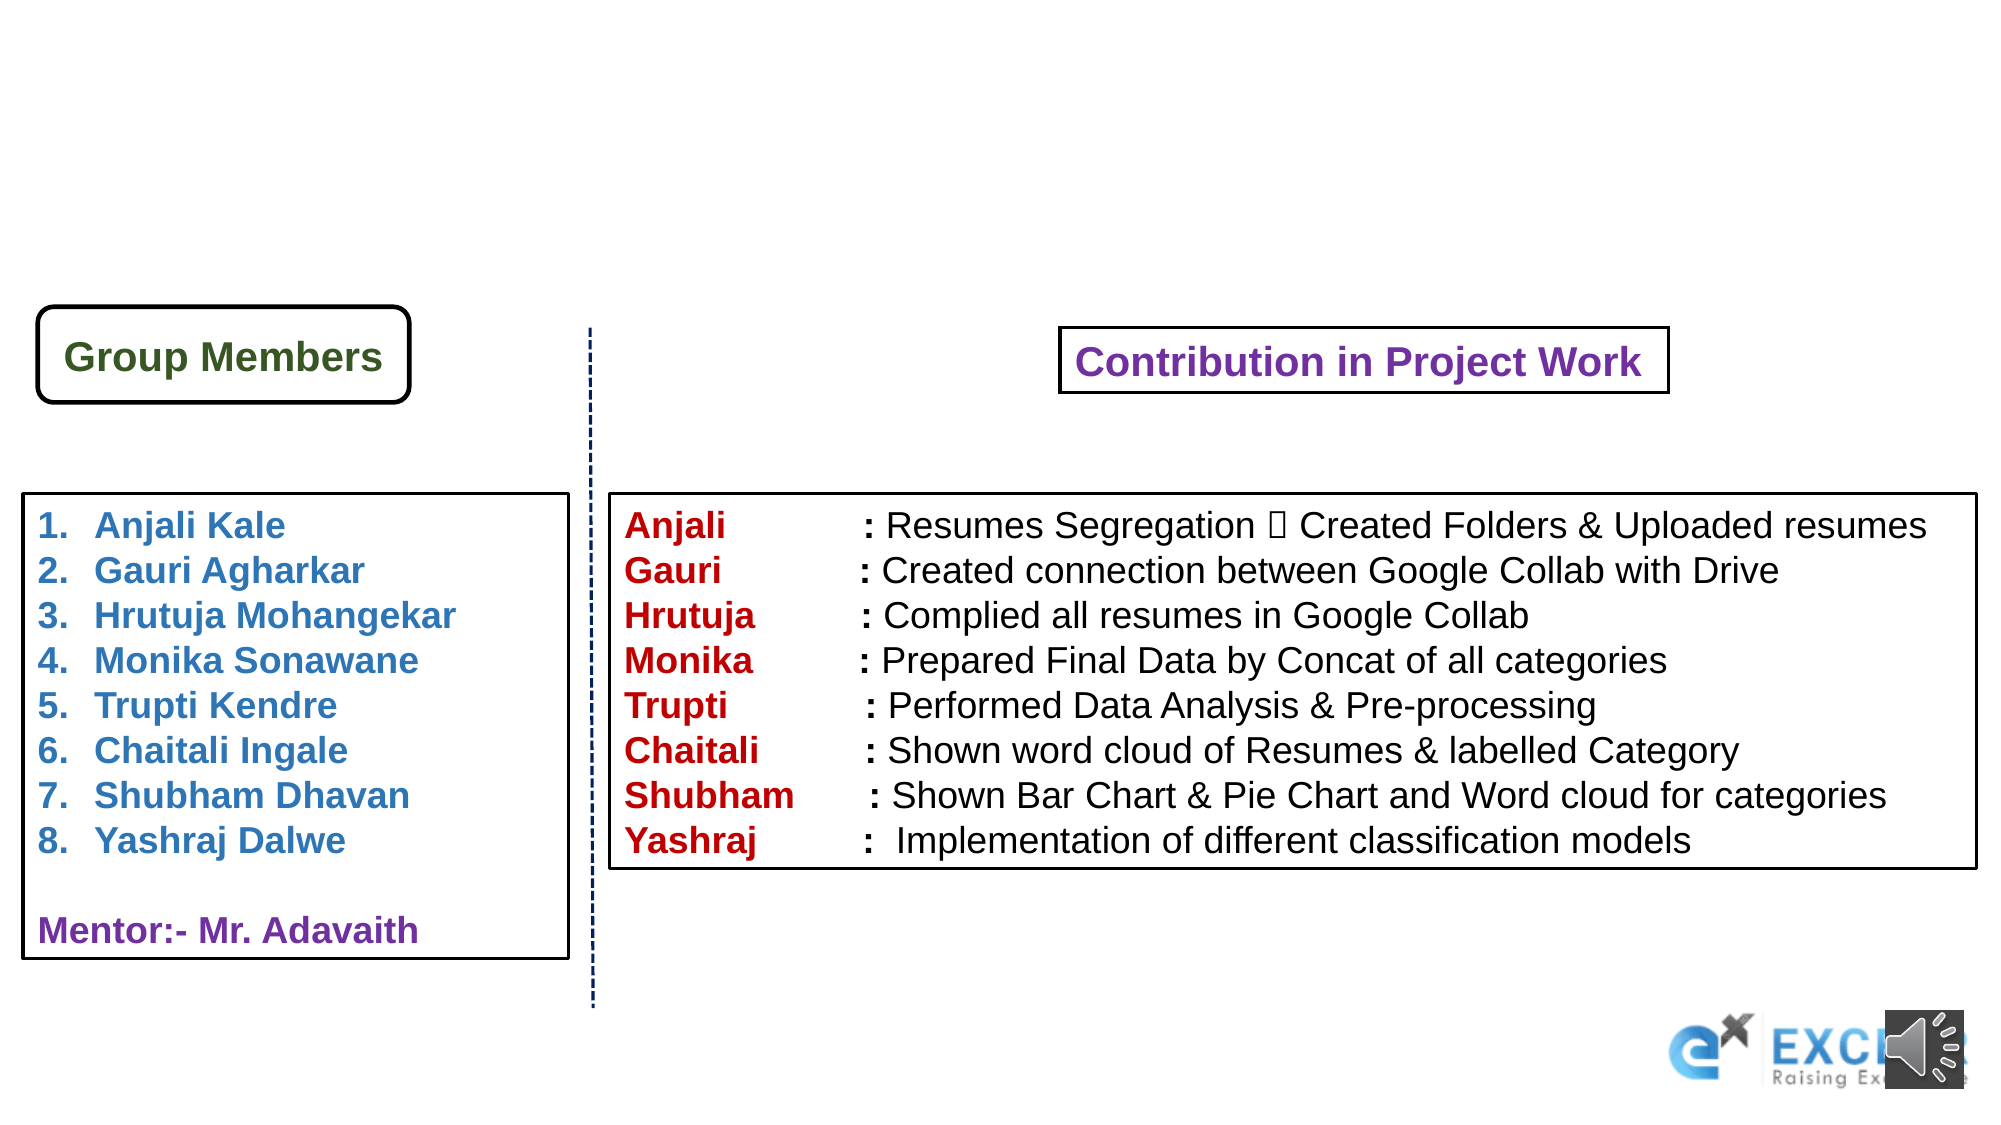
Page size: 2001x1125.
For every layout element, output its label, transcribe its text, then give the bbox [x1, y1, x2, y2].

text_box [590, 327, 594, 1008]
text_box Group Members [36, 305, 411, 404]
text_box Anjali : Resumes Segregation  Created Folders & Uploaded resumes Gauri : Created connection between Google Collab with Drive Hrutuja : Complied all resumes in Google Collab Monika : Prepared Final Data by Concat of all categories Trupti : Performed Data Analysis & Pre-processing Chaitali : Shown word cloud of Resumes & labelled Category Shubham : Shown Bar Chart & Pie Chart and Word cloud for categories Yashraj : Implementation of different classification models [609, 493, 1977, 869]
text_box Anjali Kale Gauri Agharkar Hrutuja Mohangekar Monika Sonawane Trupti Kendre Chaitali Ingale Shubham Dhavan Yashraj Dalwe Mentor:- Mr. Adavaith [23, 493, 569, 959]
text_box Contribution in Project Work [1060, 327, 1669, 393]
picture [1634, 979, 2000, 1125]
